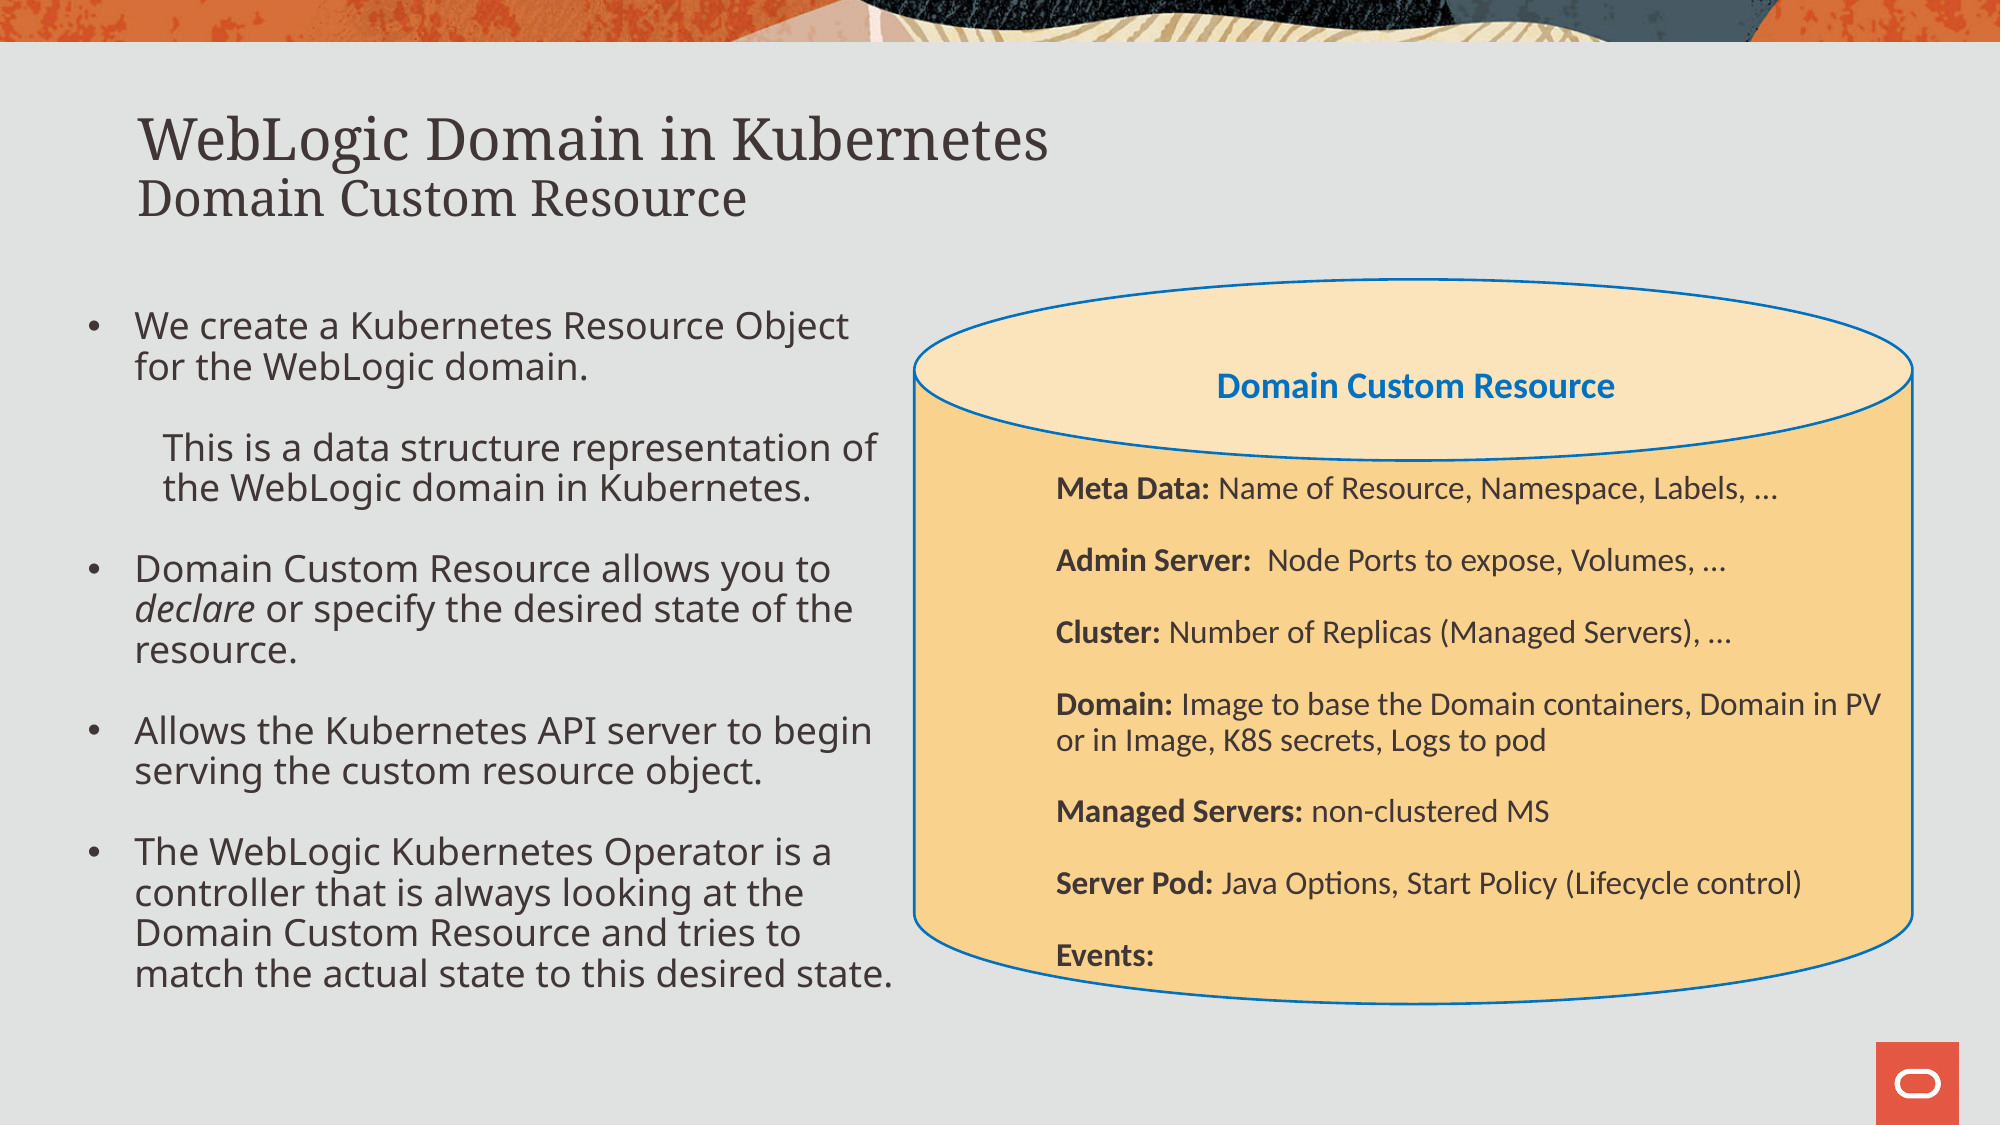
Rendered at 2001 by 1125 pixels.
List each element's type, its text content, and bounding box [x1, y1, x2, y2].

text_box Meta Data: Name of Resource, Namespace, Labels, … Admin Server: Node Ports to expose, Volumes, … Cluster: Number of Replicas (Managed Servers), … Domain: Image to base the Domain containers, Domain in PV or in Image, K8S secrets, Logs to pod Managed Servers: non-clustered MS Server Pod: Java Options, Start Policy (Lifecycle control) Events: [1056, 471, 1913, 985]
text_box [87, 227, 1913, 284]
picture [1876, 1042, 1959, 1125]
text_box We create a Kubernetes Resource Object for the WebLogic domain. This is a data structure representation of the WebLogic domain in Kubernetes. Domain Custom Resource allows you to declare or specify the desired state of the resource. Allows the Kubernetes API server to begin serving the custom resource object. The WebLogic Kubernetes Operator is a controller that is always looking at the Domain Custom Resource and tries to match the actual state to this desired state. [87, 307, 896, 985]
text_box [1099, 985, 1727, 1006]
title WebLogic Domain in Kubernetes Domain Custom Resource [137, 59, 1863, 227]
text_box [916, 284, 1911, 459]
text_box [913, 284, 1914, 978]
picture [0, 0, 2000, 42]
text_box Domain Custom Resource [1216, 366, 1834, 423]
